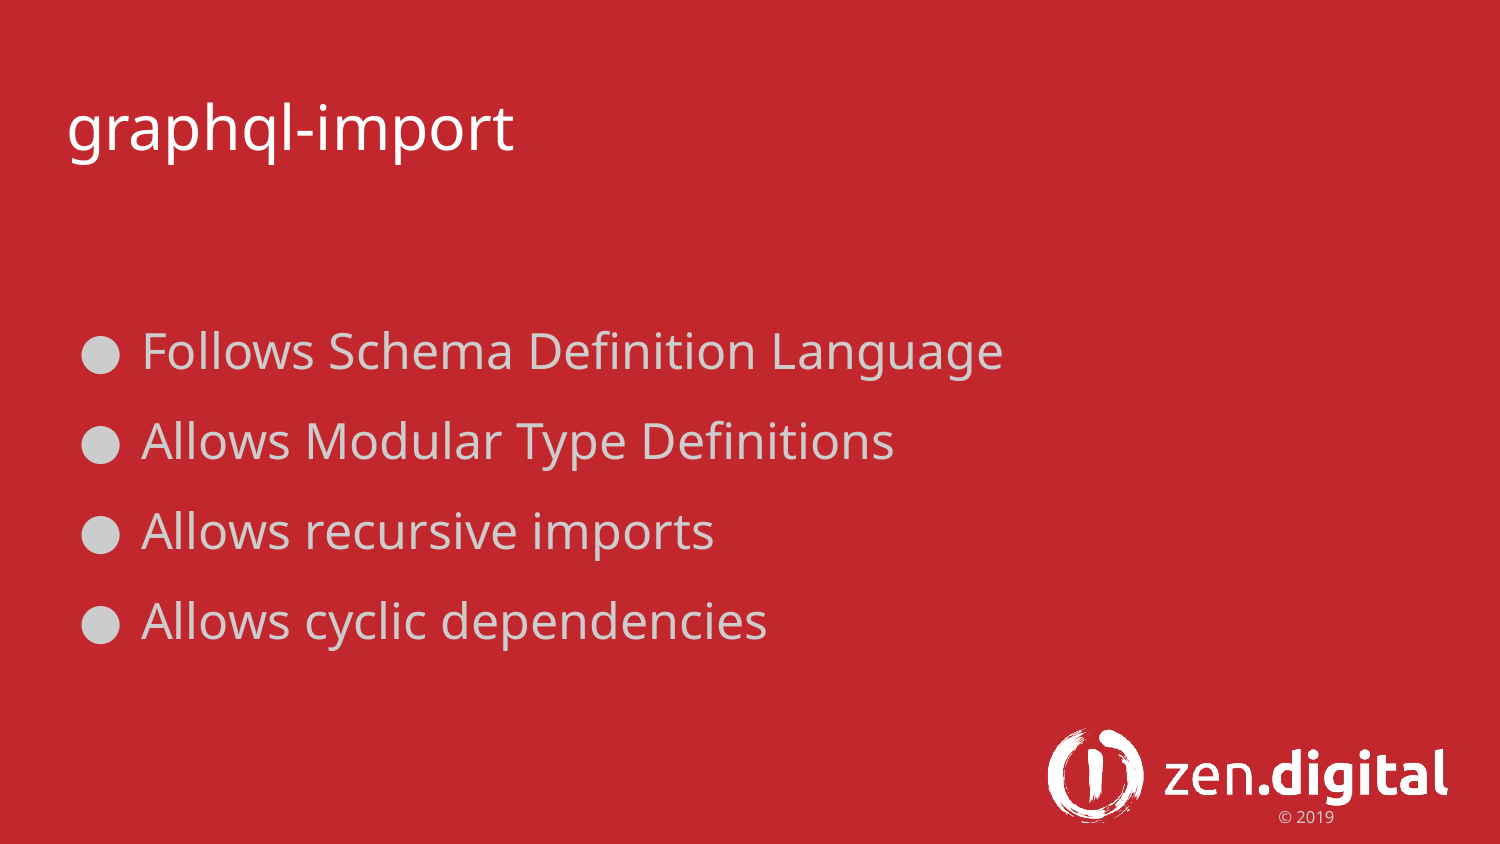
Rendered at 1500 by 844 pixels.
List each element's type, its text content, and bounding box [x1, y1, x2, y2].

title graphql-import [51, 72, 1449, 167]
picture [1047, 750, 1449, 823]
list Follows Schema Definition Language Allows Modular Type Definitions Allows recursive imports Allows cyclic dependencies [51, 189, 1449, 750]
